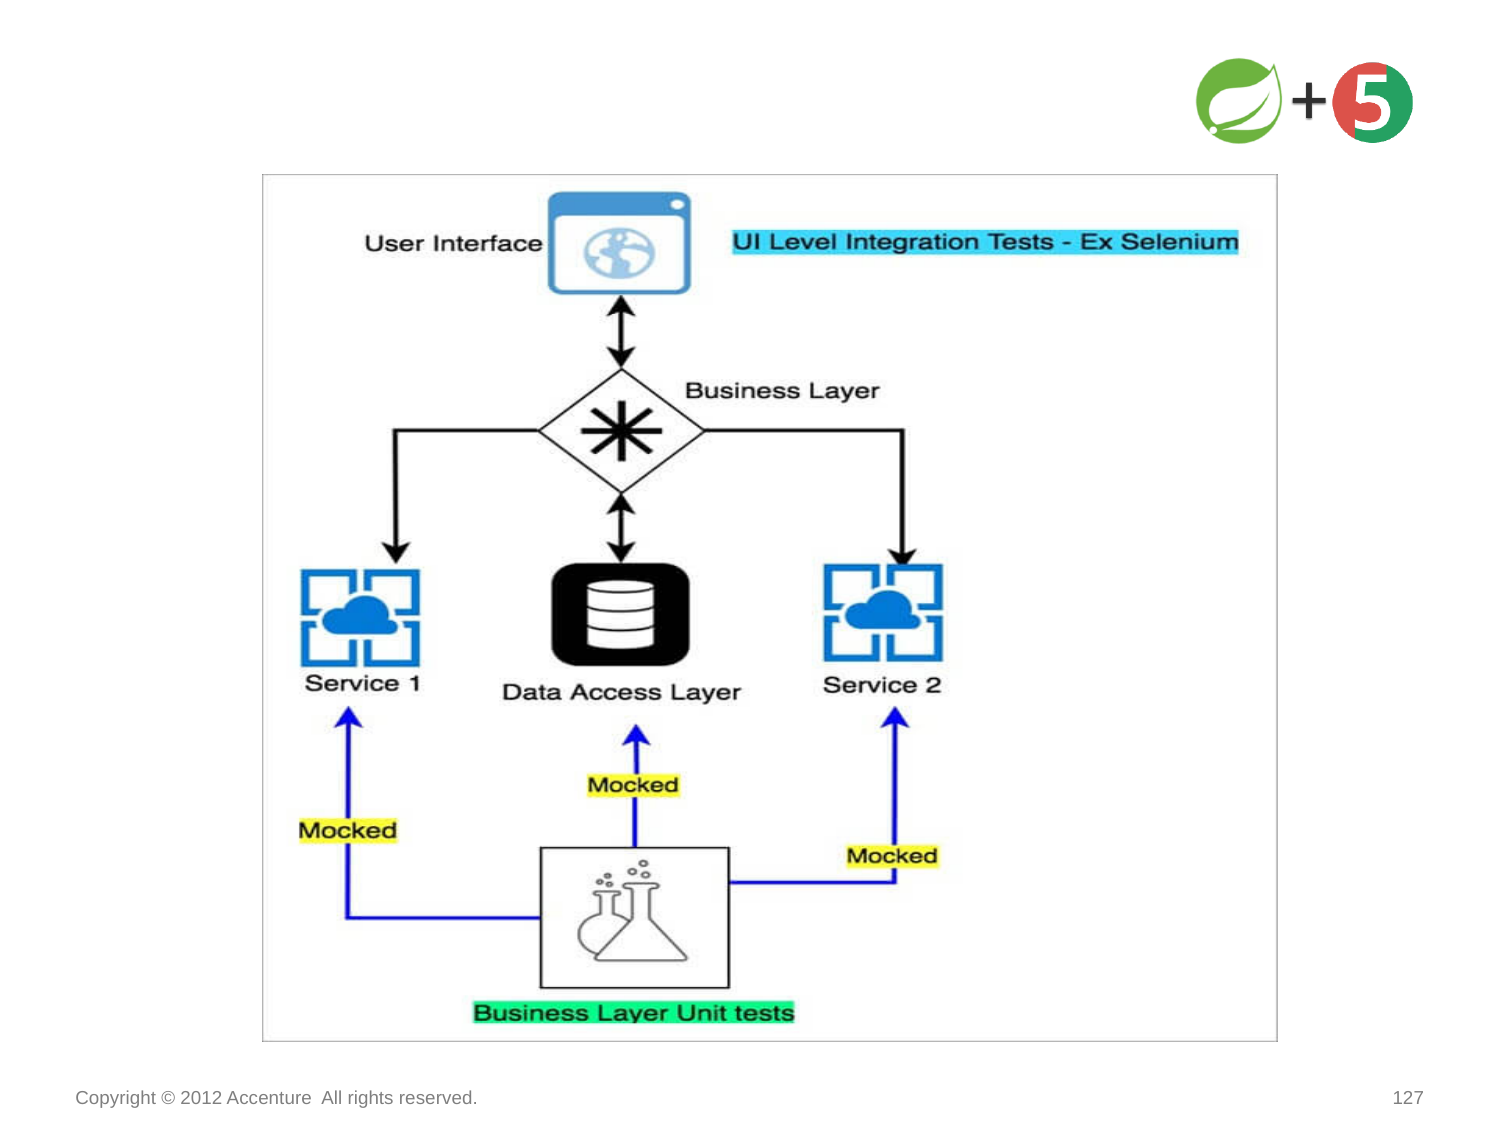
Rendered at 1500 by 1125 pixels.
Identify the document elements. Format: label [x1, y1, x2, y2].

picture [1187, 51, 1425, 155]
picture [261, 174, 1278, 1042]
